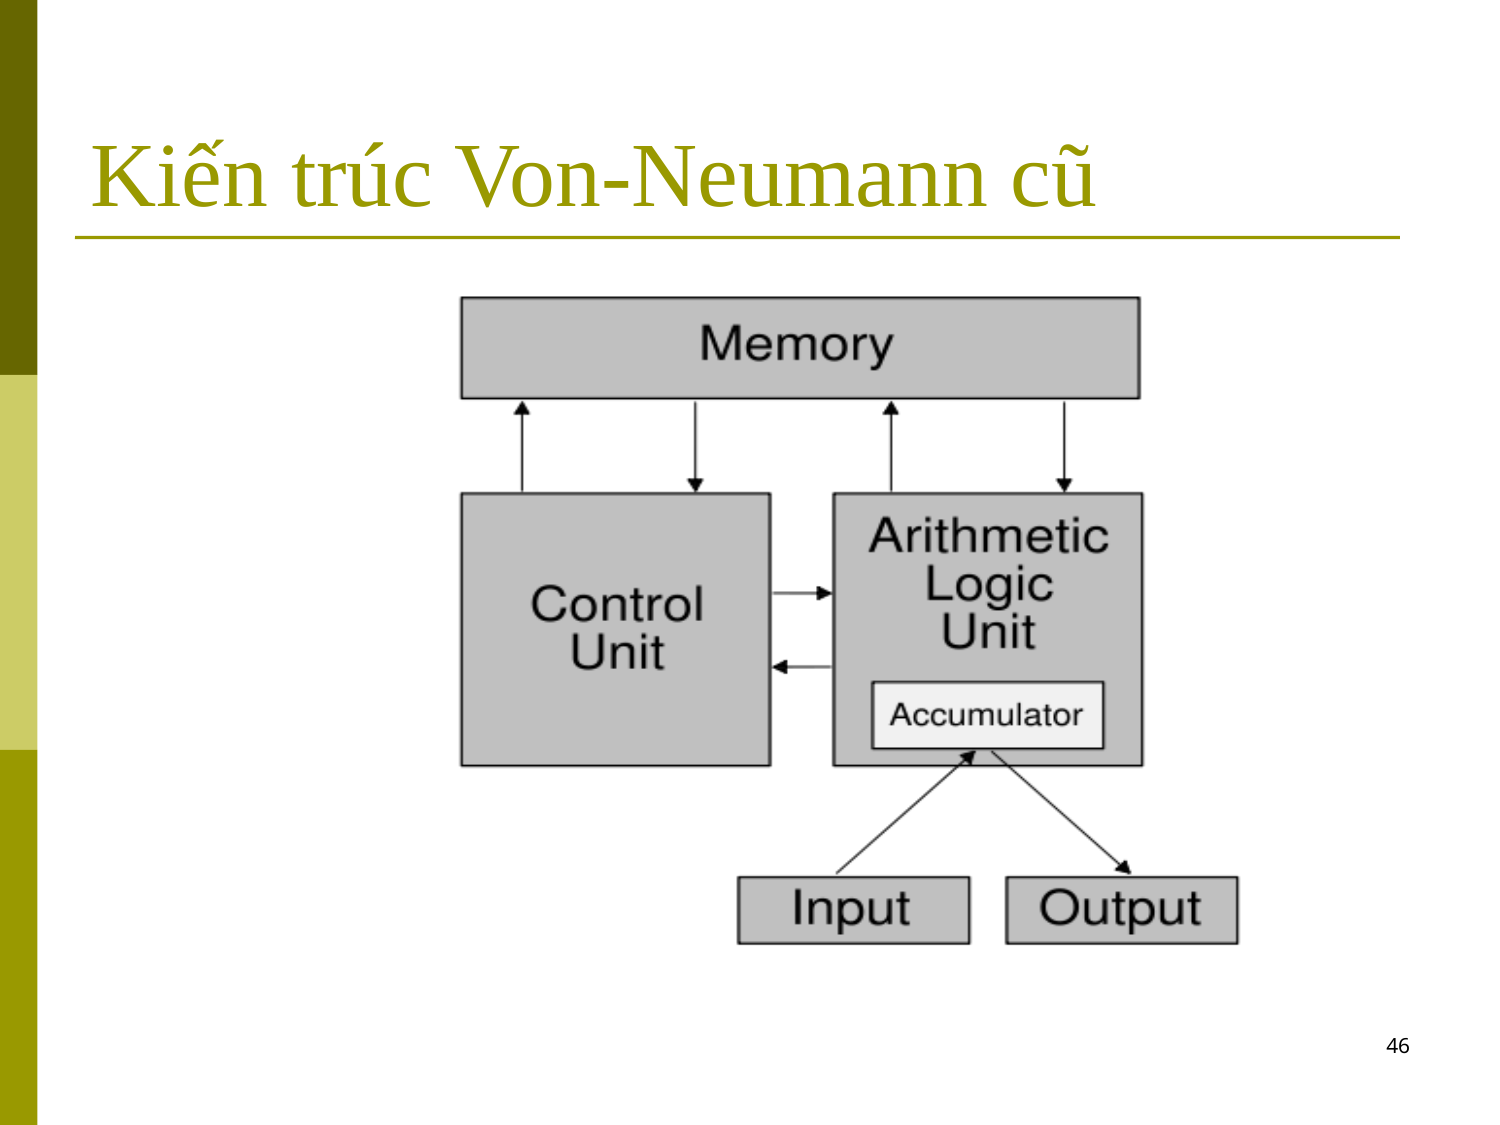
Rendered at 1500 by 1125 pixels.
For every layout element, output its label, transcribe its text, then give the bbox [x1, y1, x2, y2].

picture [442, 278, 1259, 965]
slide_number 46 [1074, 1024, 1426, 1101]
title Kiến trúc Von-Neumann cũ [75, 45, 1425, 233]
